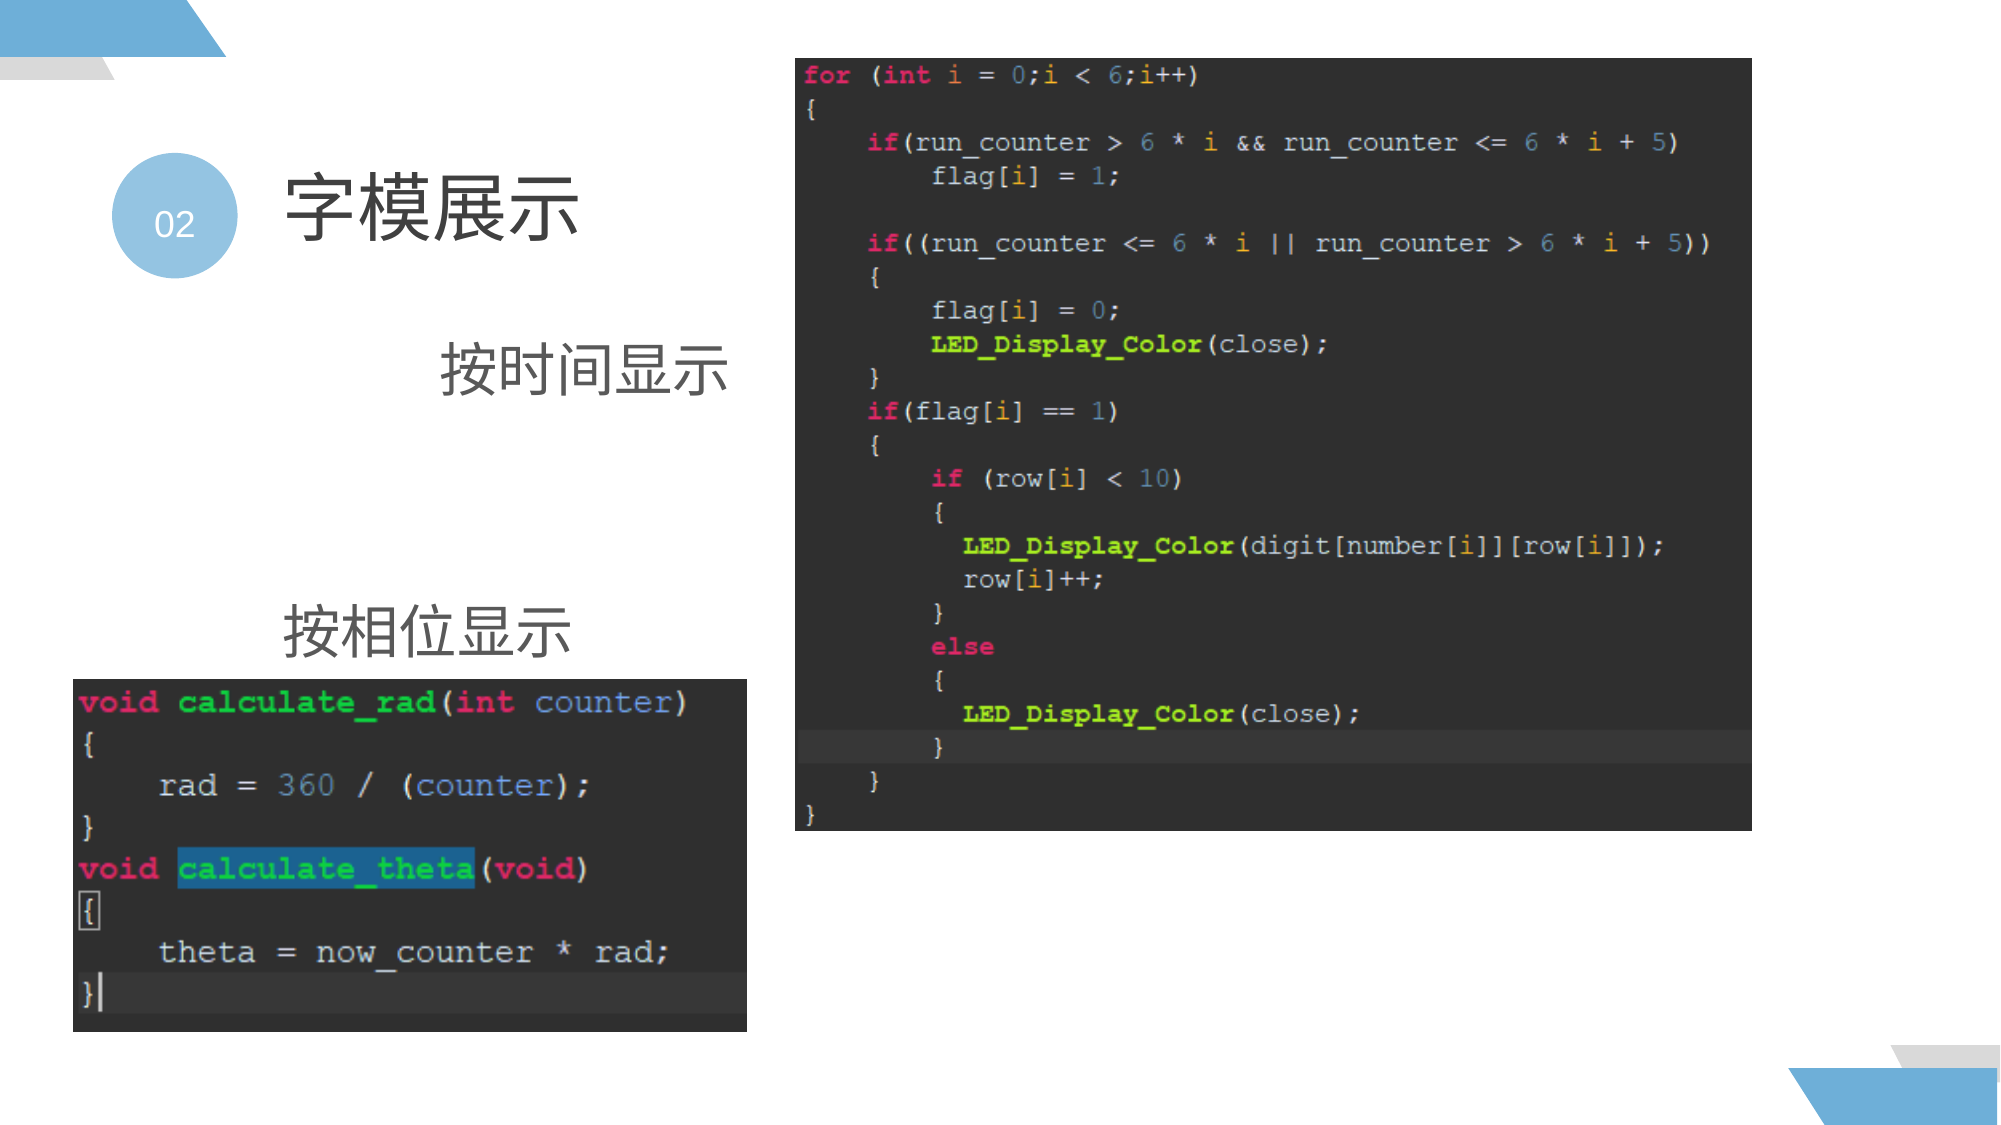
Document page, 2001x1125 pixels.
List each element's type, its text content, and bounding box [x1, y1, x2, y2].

picture [73, 679, 747, 1032]
text_box 02 [111, 152, 239, 279]
picture [795, 58, 1752, 831]
text_box 按时间显示 按相位显示 [267, 307, 772, 611]
text_box 字模展示 [267, 152, 632, 258]
